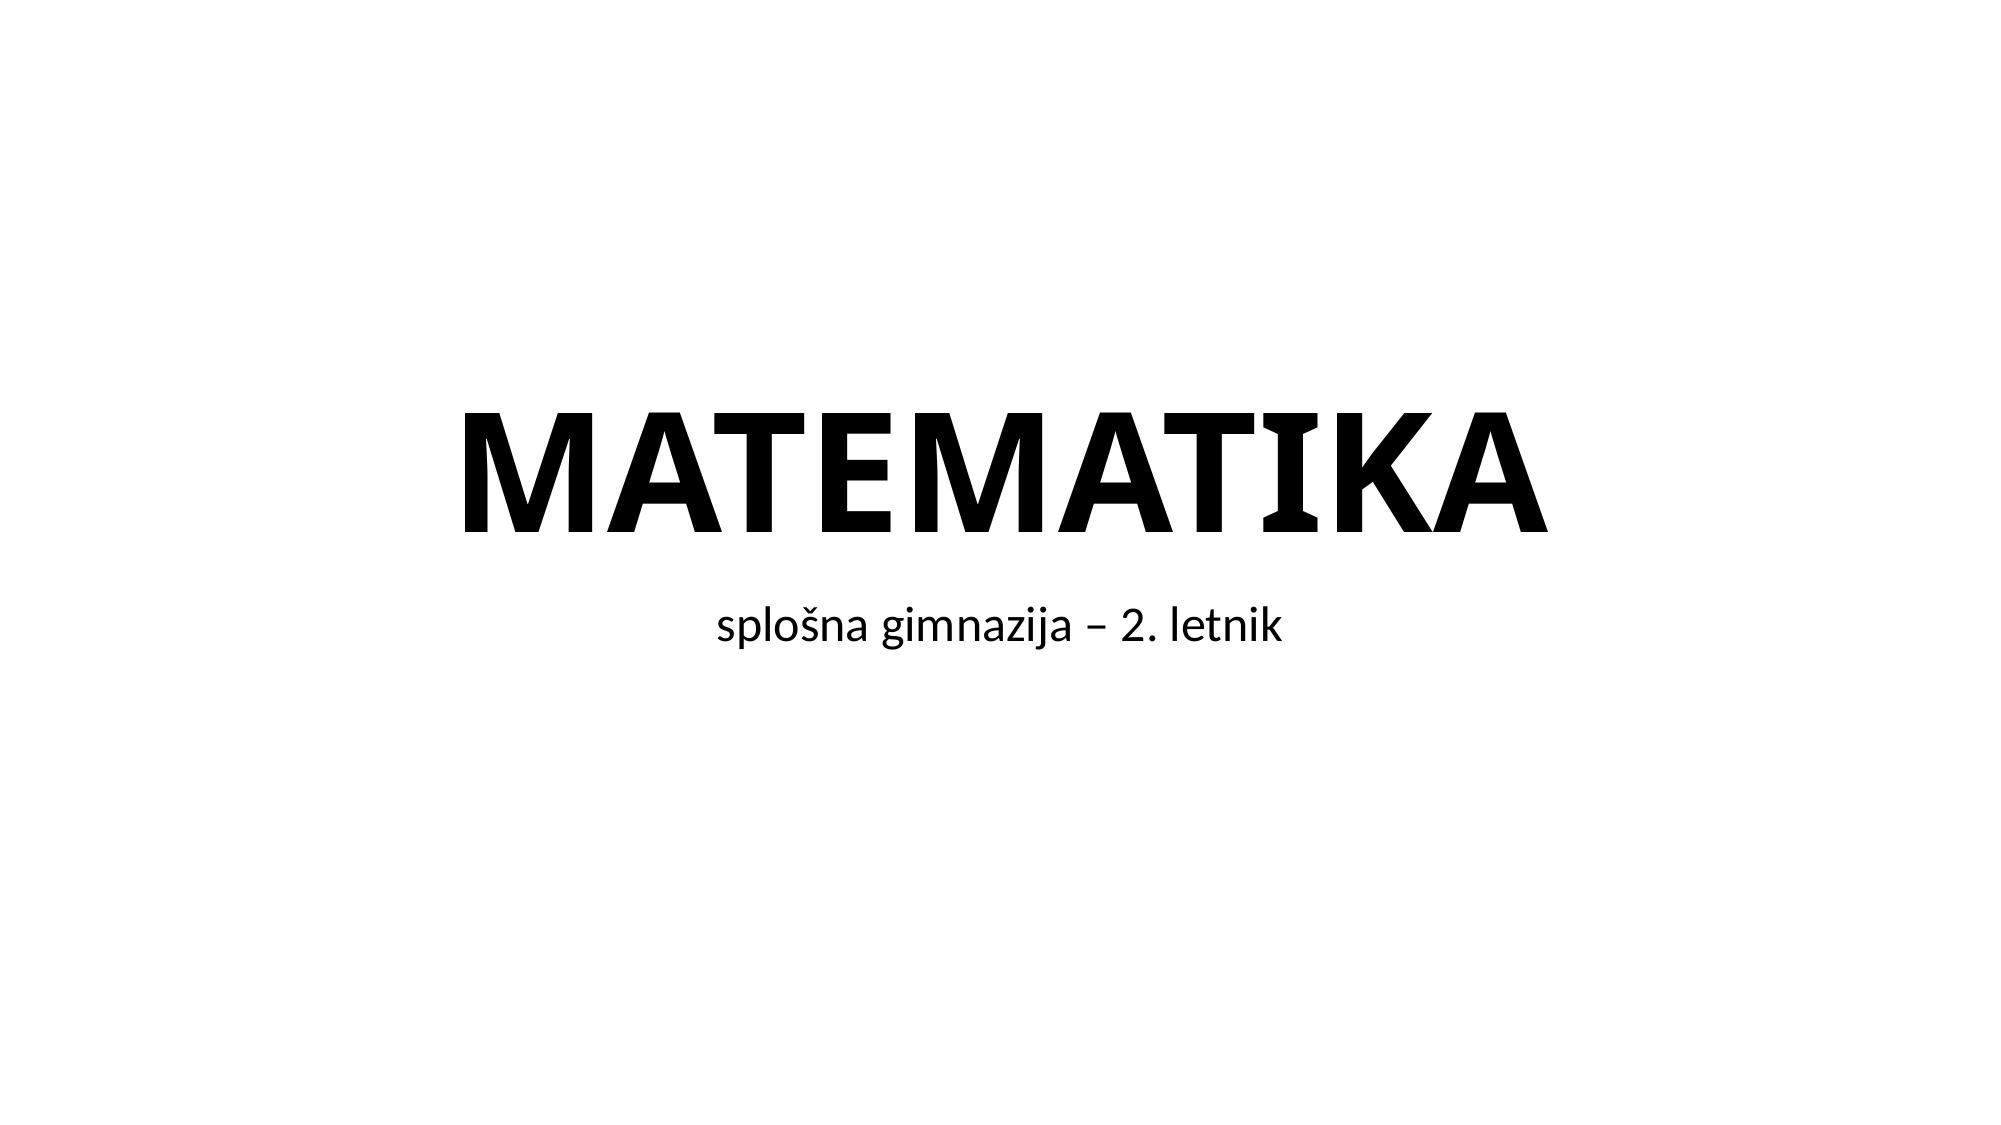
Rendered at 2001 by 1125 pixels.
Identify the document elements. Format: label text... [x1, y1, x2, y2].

subtitle splošna gimnazija – 2. letnik [249, 590, 1750, 863]
title MATEMATIKA [249, 184, 1750, 576]
